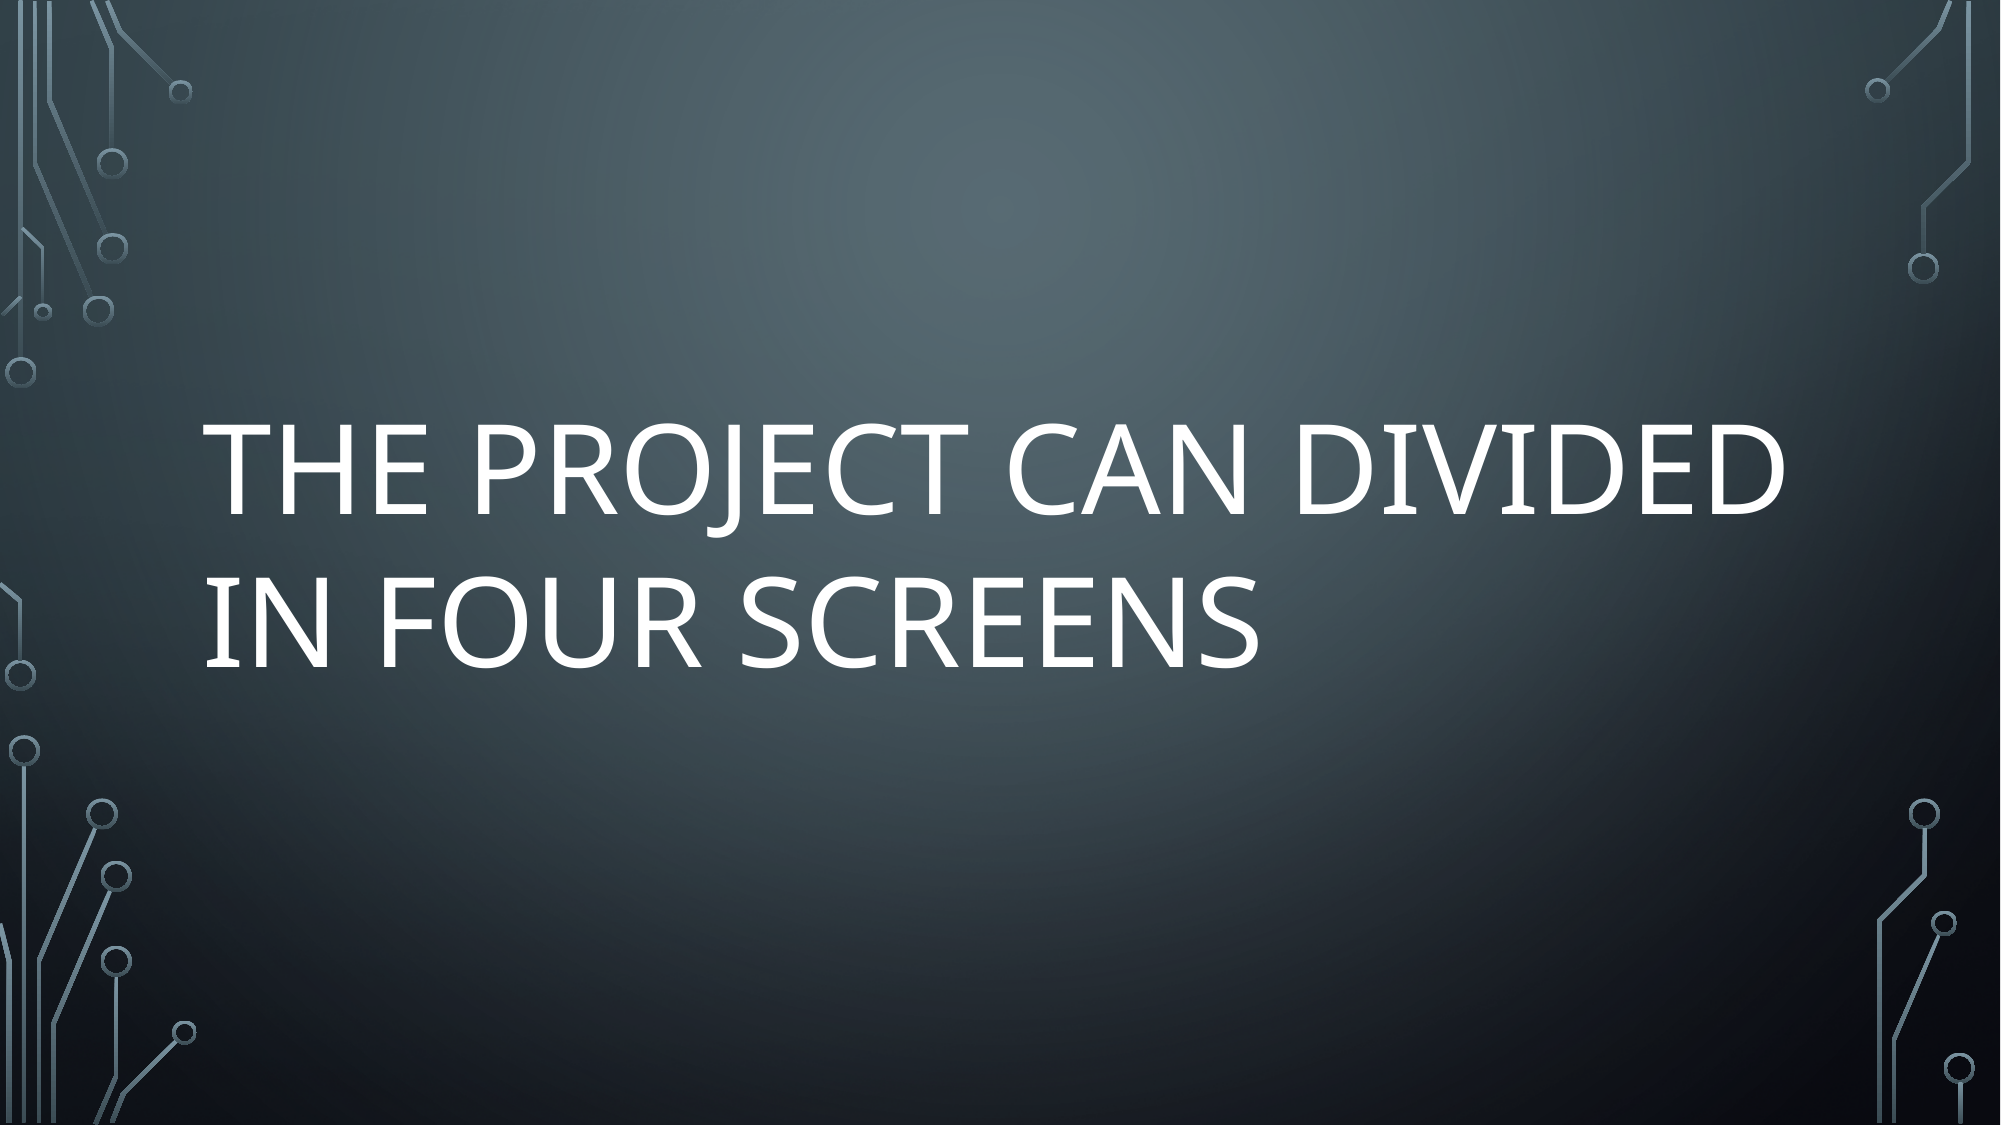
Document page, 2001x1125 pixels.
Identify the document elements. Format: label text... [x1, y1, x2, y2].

title The project can divided in four screens [187, 101, 1813, 989]
